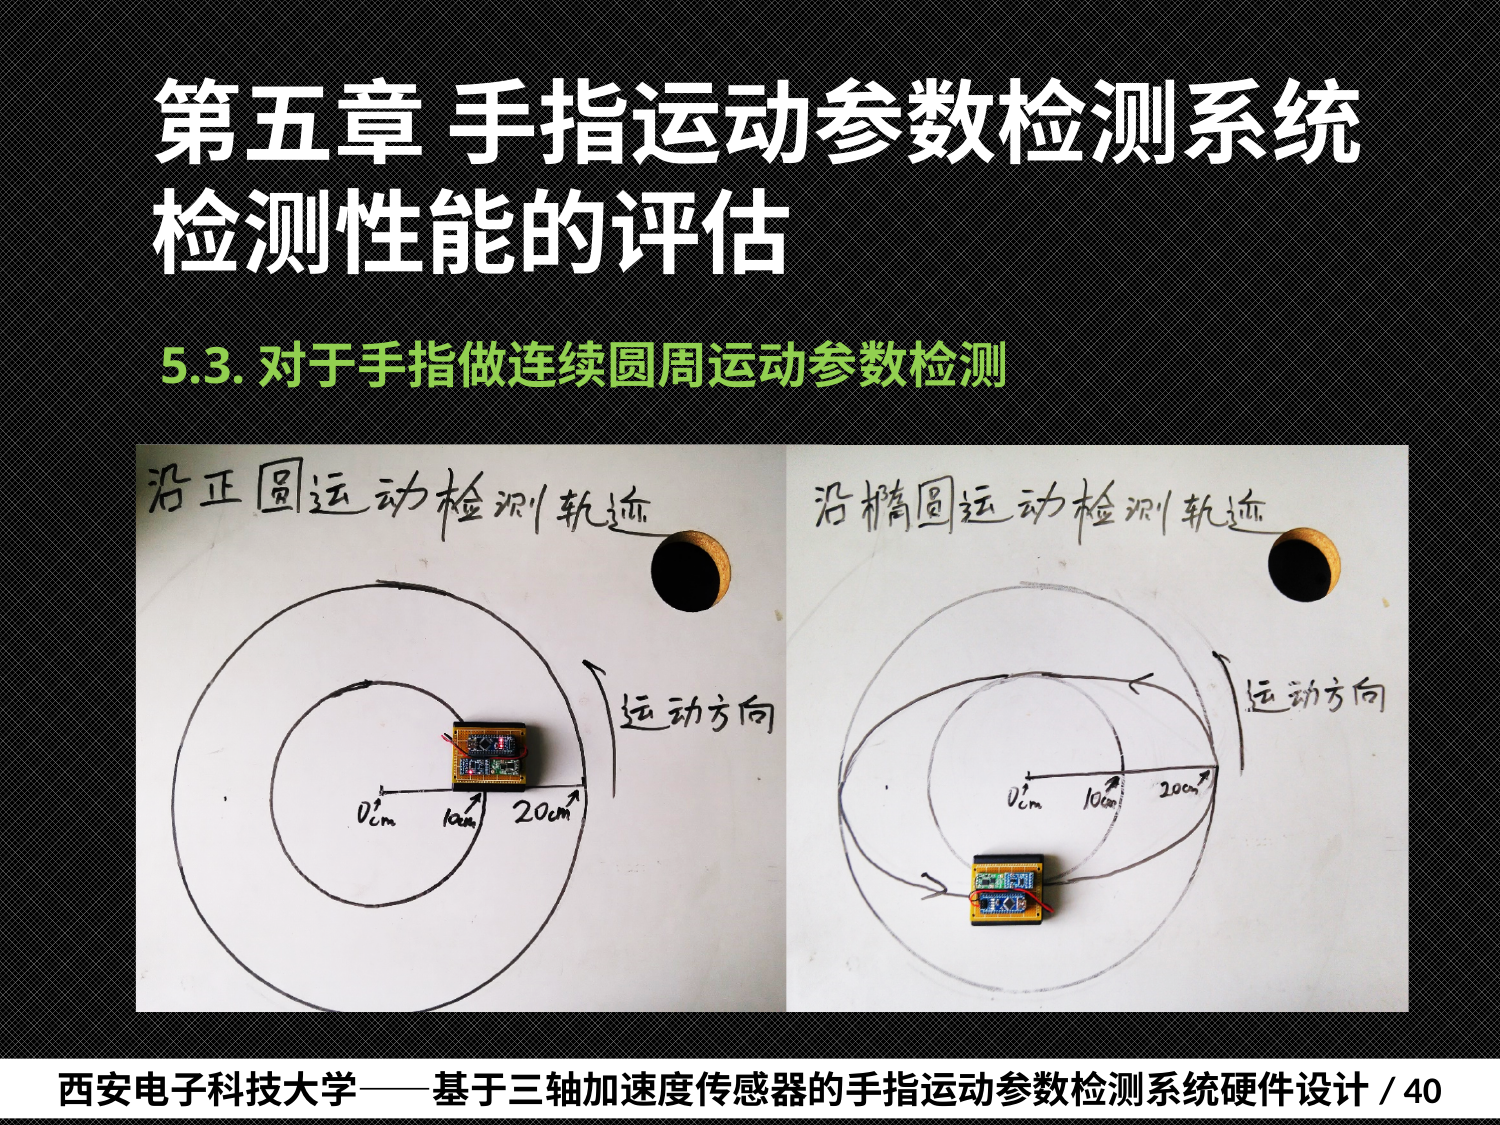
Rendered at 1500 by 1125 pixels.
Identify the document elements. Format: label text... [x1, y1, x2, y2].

subtitle 5.3.对于手指做连续圆周运动参数检测 [145, 326, 1409, 443]
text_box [135, 444, 1409, 1012]
text_box 西安电子科技大学——基于三轴加速度传感器的手指运动参数检测系统硬件设计/ 40 [0, 1058, 1500, 1119]
title 第五章 手指运动参数检测系统检测性能的评估 [135, 54, 1411, 296]
